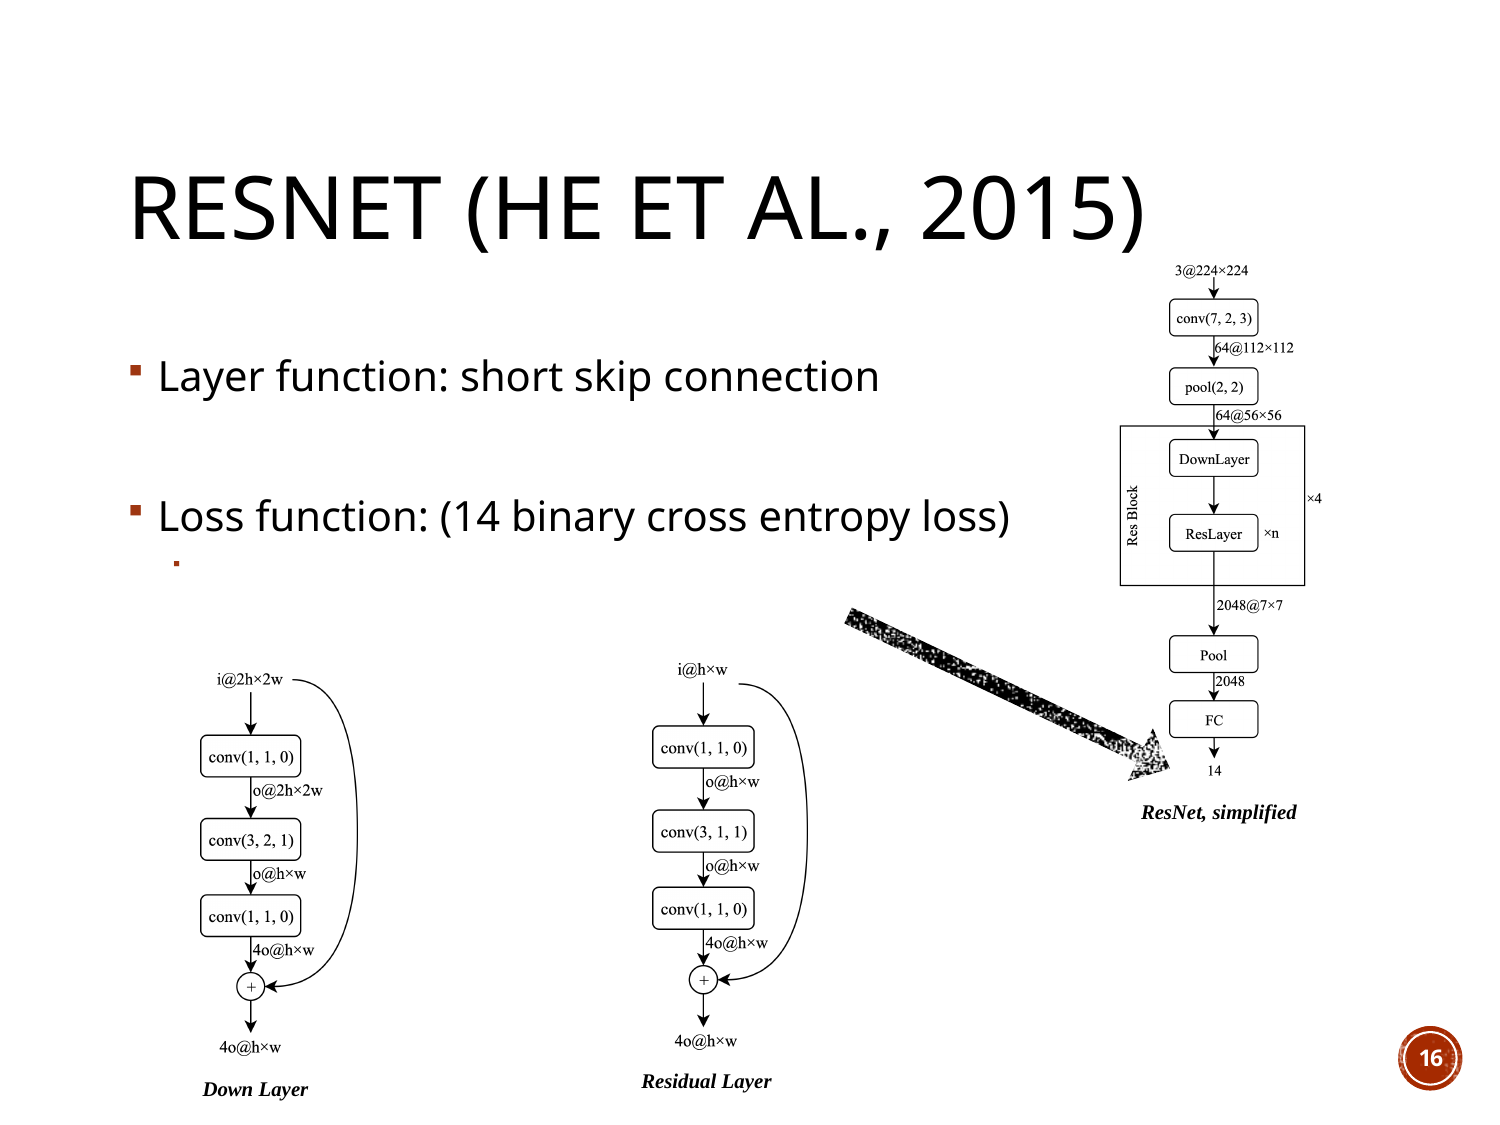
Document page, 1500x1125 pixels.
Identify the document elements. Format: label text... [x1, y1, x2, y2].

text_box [115, 669, 396, 1095]
slide_number 16 [1391, 1028, 1471, 1089]
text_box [1092, 262, 1341, 818]
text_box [586, 659, 828, 1087]
text_box [843, 606, 1089, 741]
title ResNet (He et al., 2015) [112, 79, 1388, 344]
